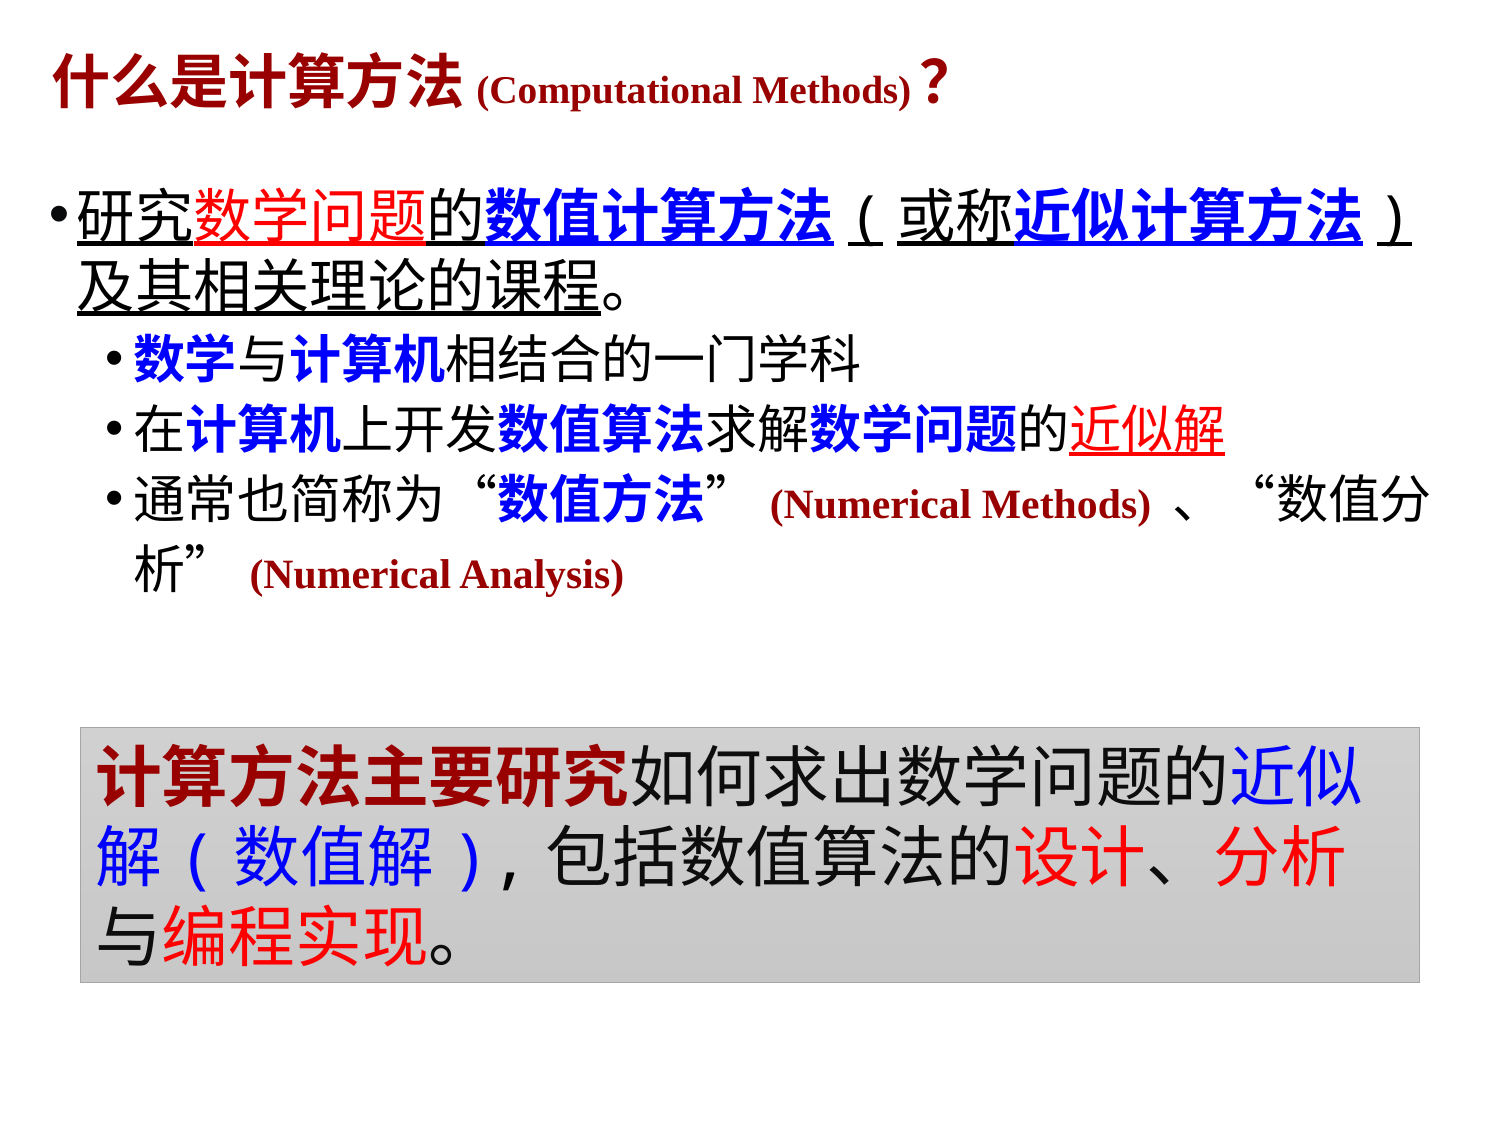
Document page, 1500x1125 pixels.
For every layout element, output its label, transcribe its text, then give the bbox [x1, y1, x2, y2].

text_box 计算方法主要研究如何求出数学问题的近似解(数值解),包括数值算法的设计、分析与编程实现。 [80, 727, 1420, 983]
list 研究数学问题的数值计算方法(或称近似计算方法)及其相关理论的课程。 数学与计算机相结合的一门学科 在计算机上开发数值算法求解数学问题的近似解 通常也简称为“数值方法”(Numerical Methods) 、“数值分析”(Numerical Analysis) [33, 171, 1467, 693]
title 什么是计算方法(Computational Methods)？ [39, 44, 1002, 139]
